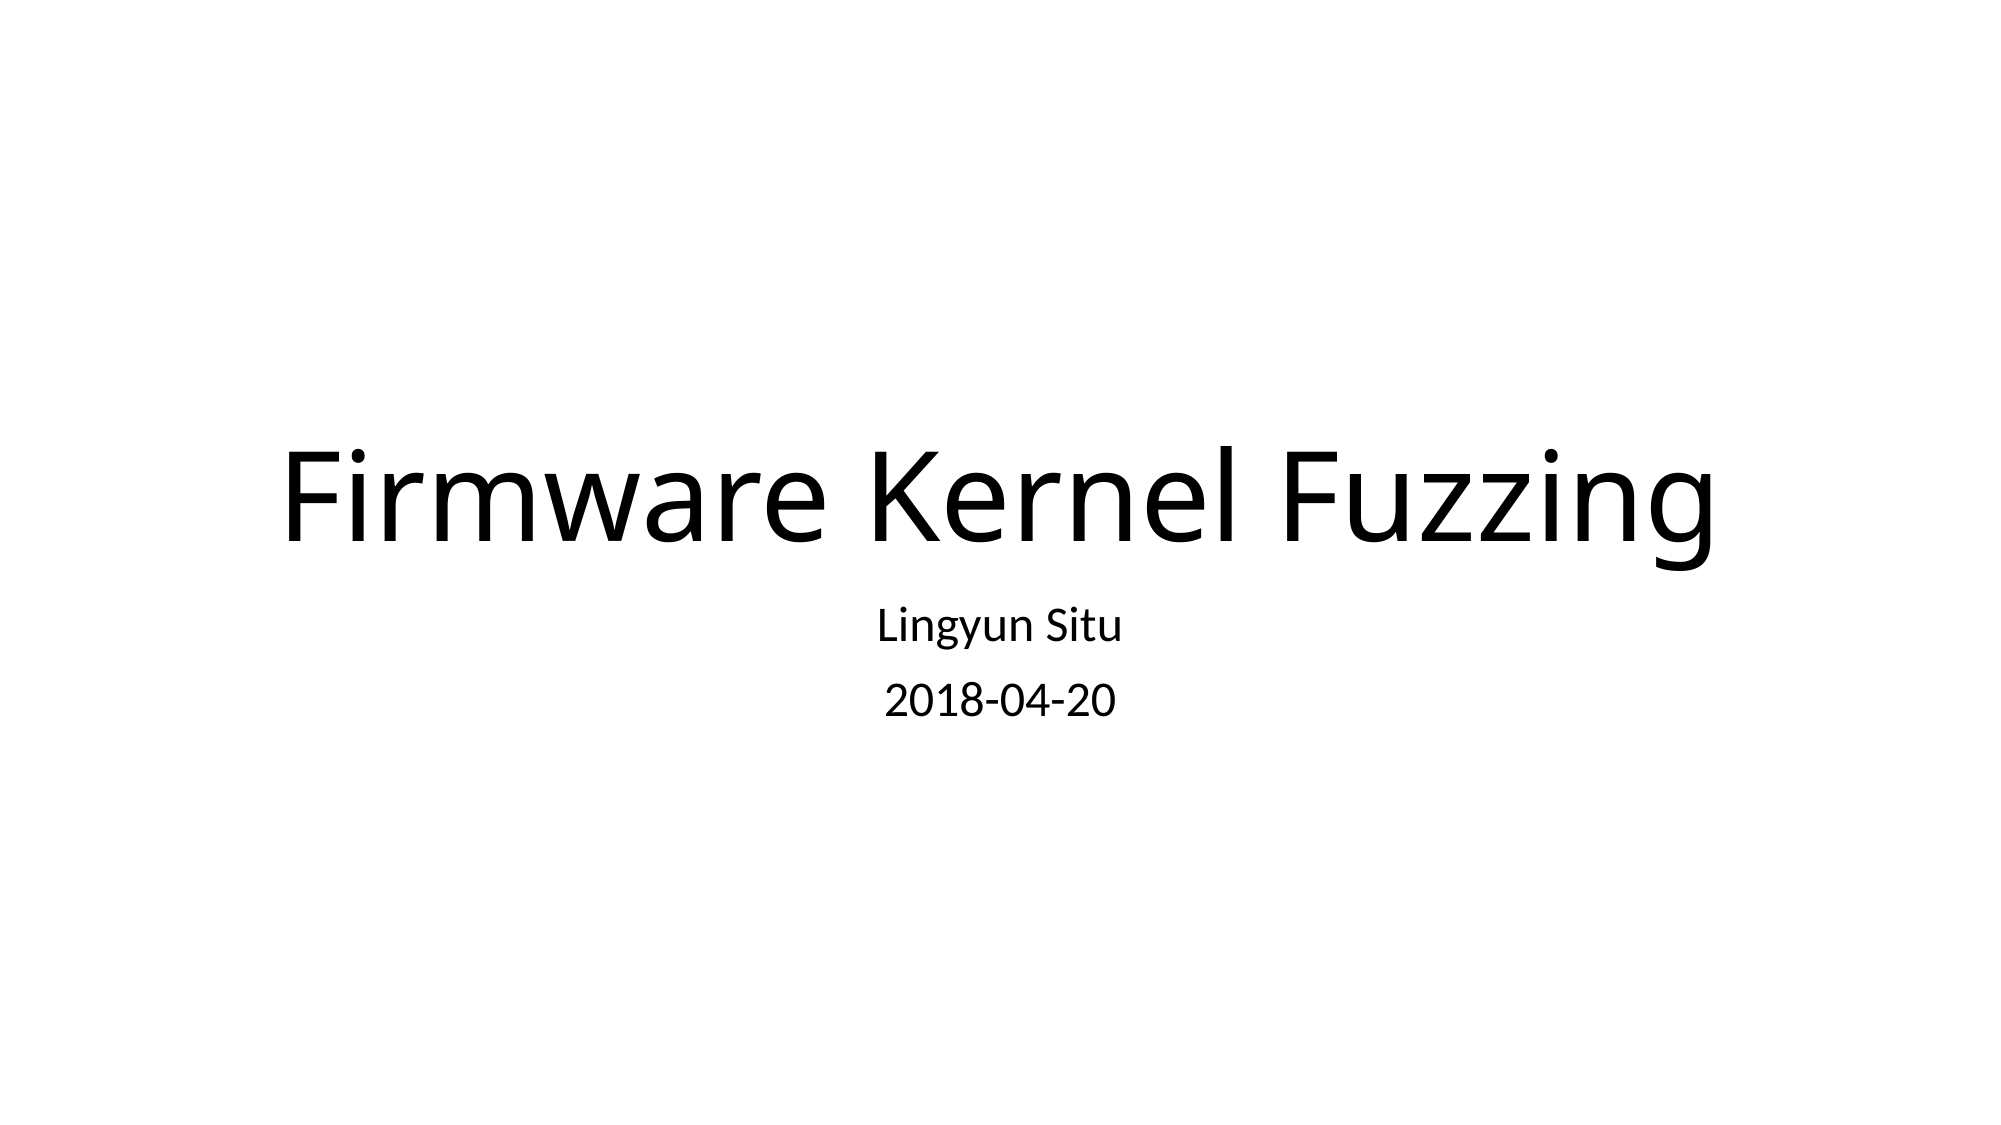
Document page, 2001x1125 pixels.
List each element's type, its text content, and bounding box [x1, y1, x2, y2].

subtitle Lingyun Situ 2018-04-20 [249, 590, 1750, 863]
title Firmware Kernel Fuzzing [249, 184, 1750, 576]
